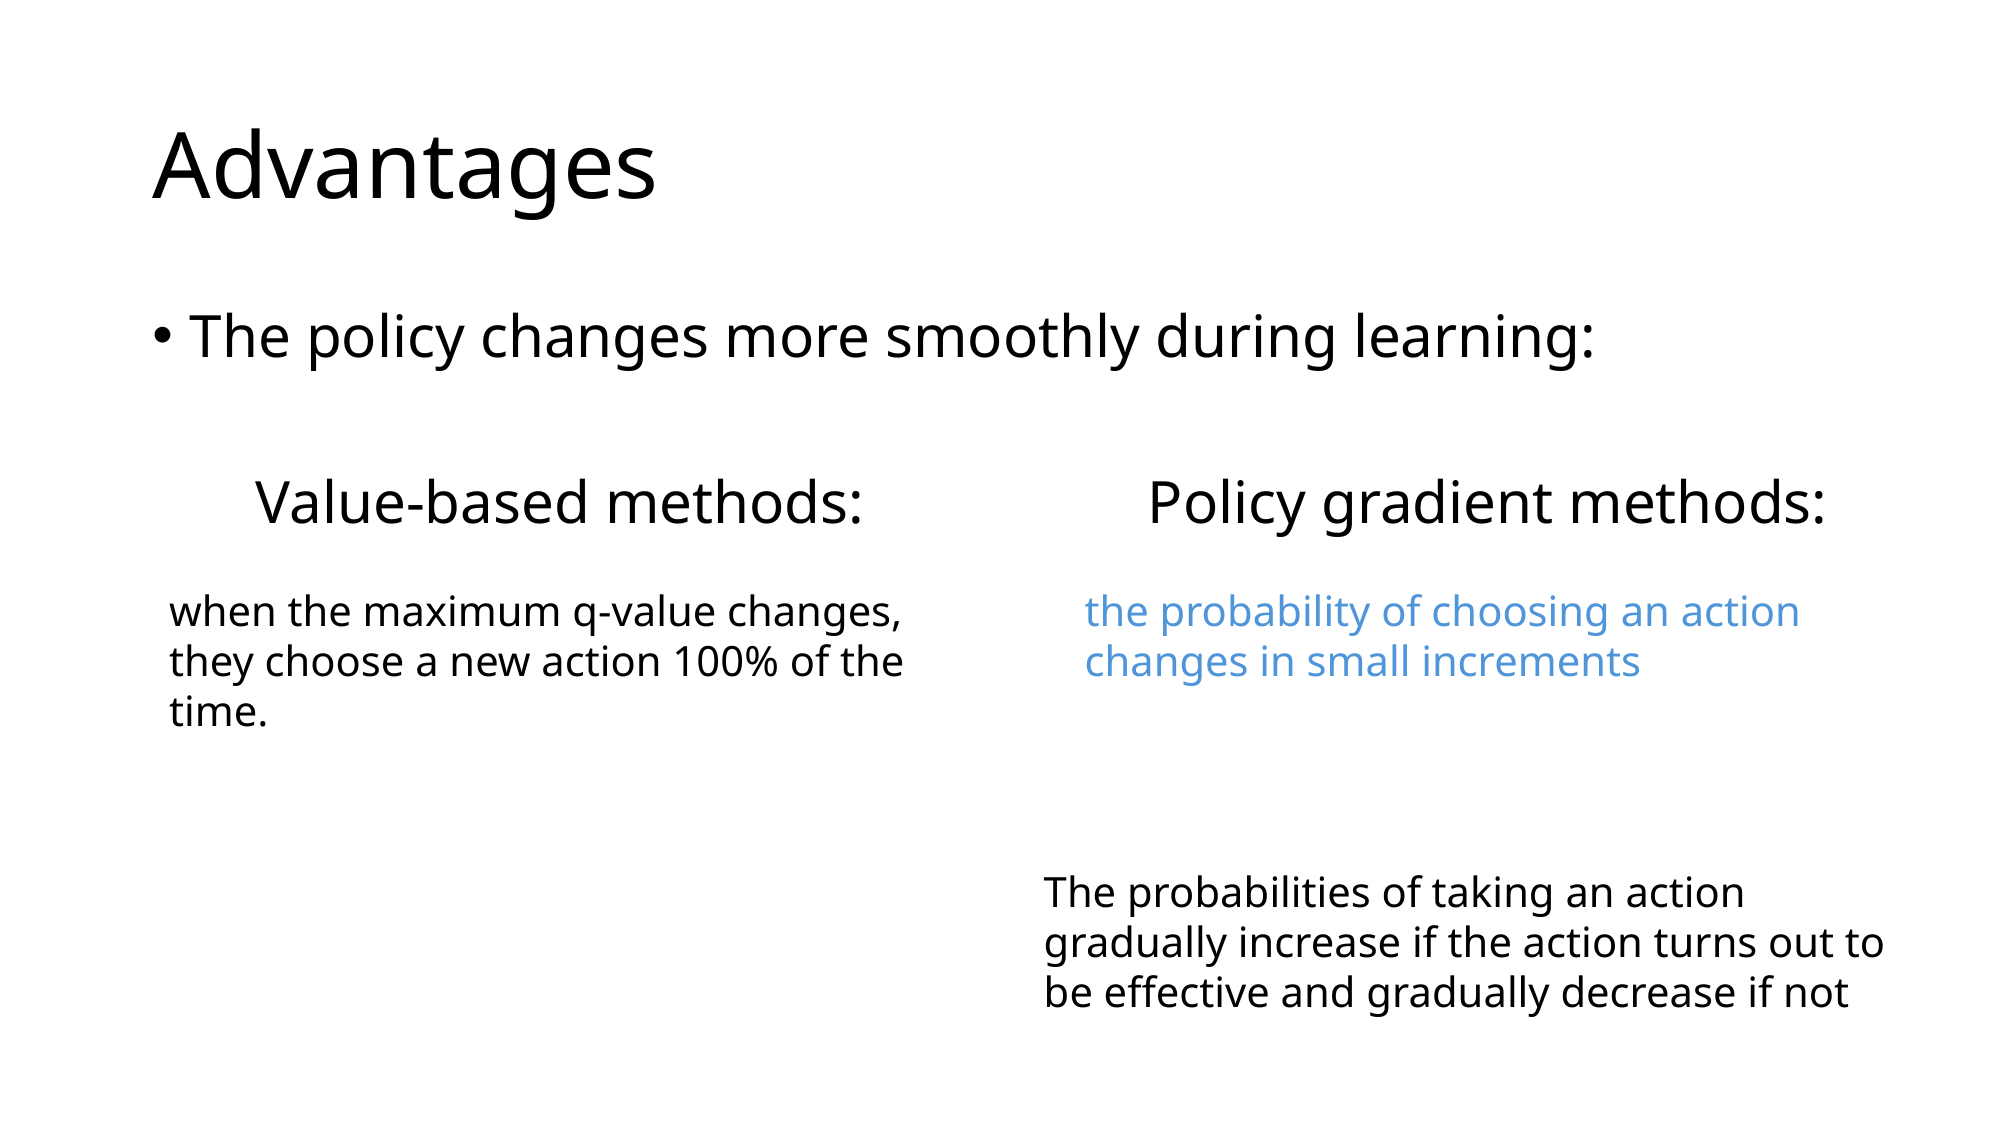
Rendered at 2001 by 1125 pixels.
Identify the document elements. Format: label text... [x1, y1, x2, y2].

list The policy changes more smoothly during learning: [137, 299, 1863, 998]
text_box The probabilities of taking an action gradually increase if the action turns out to be effective and gradually decrease if not [1029, 858, 1921, 1024]
title Advantages [137, 59, 1863, 278]
